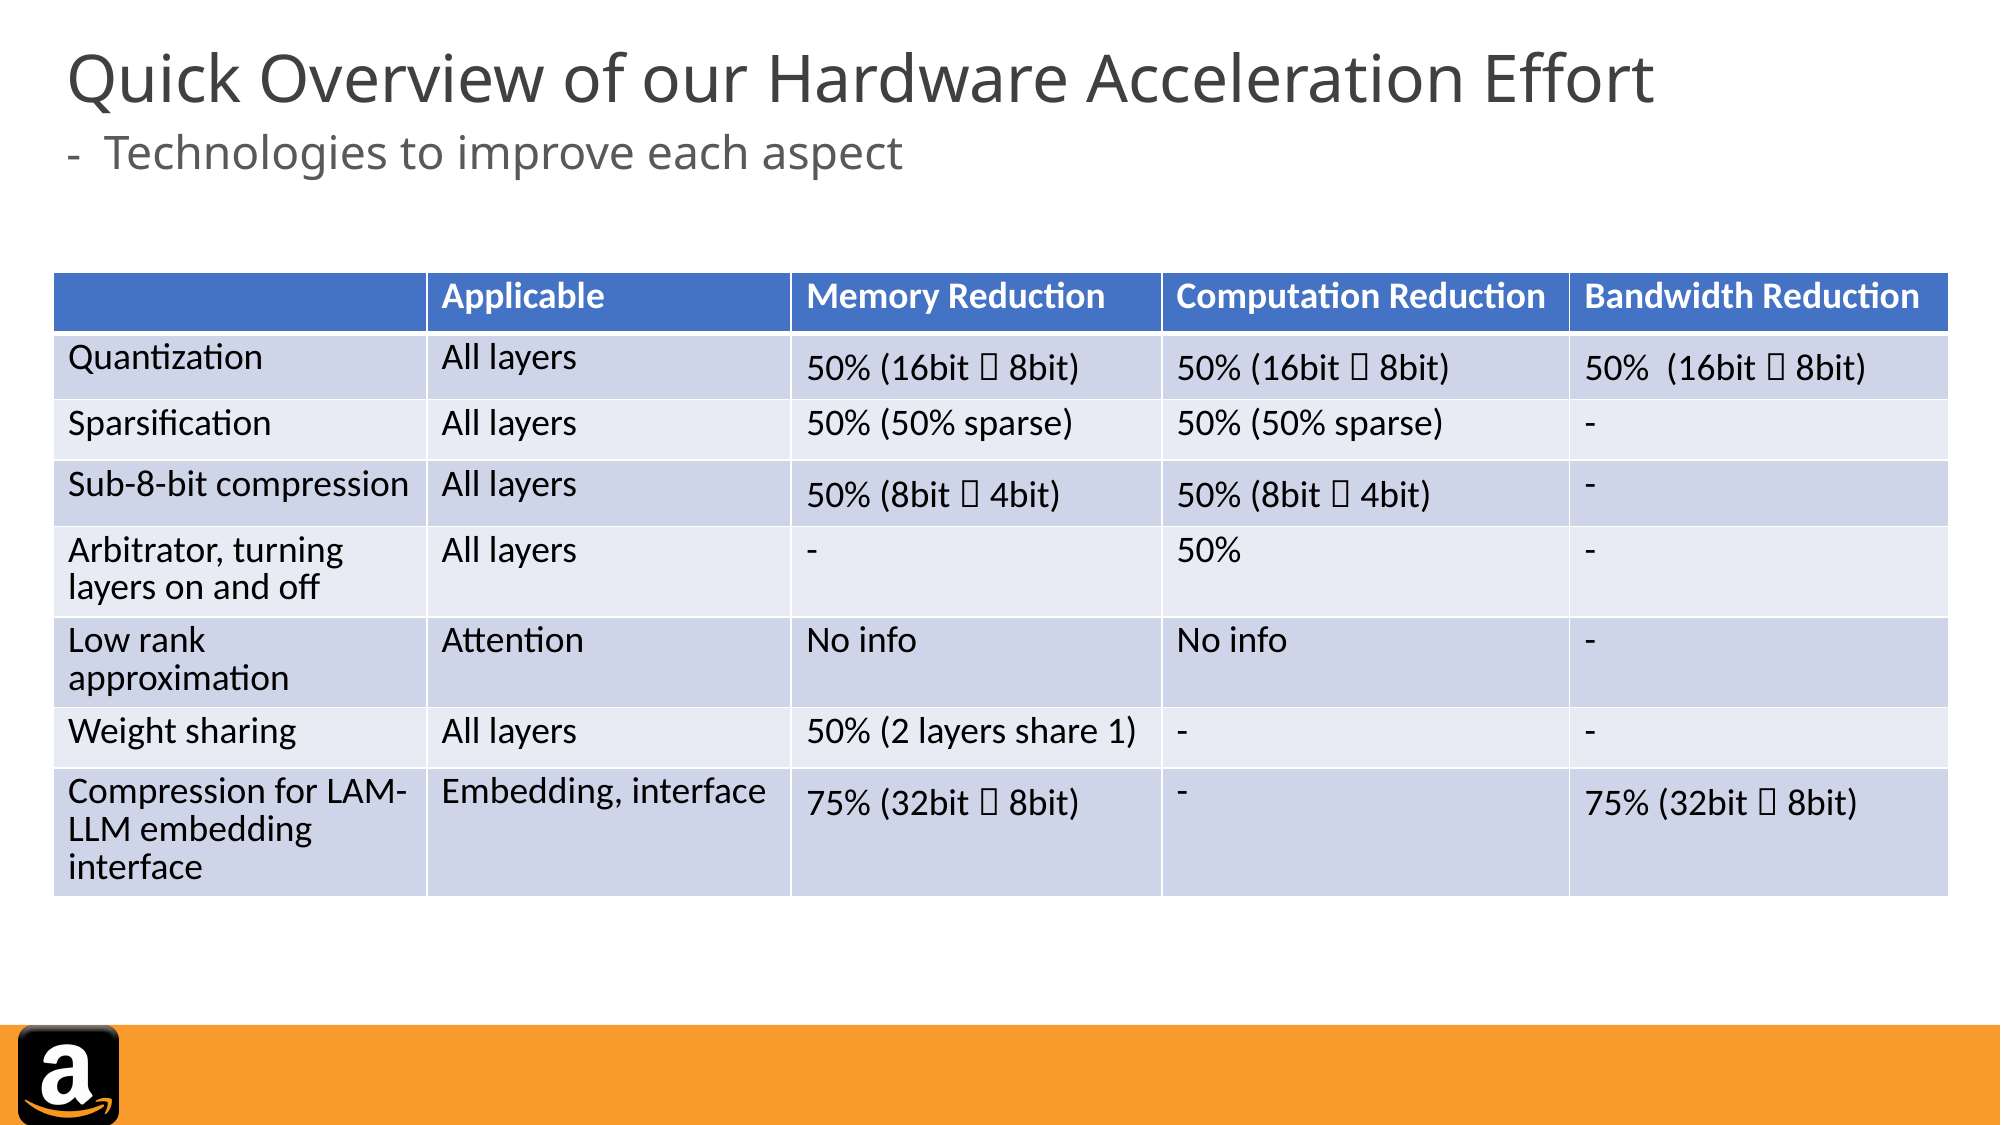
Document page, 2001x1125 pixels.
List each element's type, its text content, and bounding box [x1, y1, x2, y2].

table_cell - [1570, 527, 1948, 616]
table_cell 50% (16bit  8bit) [792, 336, 1161, 399]
table_cell 50% [1163, 527, 1569, 616]
table_cell Embedding, interface [428, 769, 790, 896]
table_cell - [1570, 708, 1948, 767]
table_cell 50% (8bit  4bit) [792, 461, 1161, 526]
table_cell No info [792, 618, 1161, 707]
table_header Bandwidth Reduction [1570, 273, 1948, 331]
table_cell All layers [428, 400, 790, 459]
table_cell Compression for LAM-LLM embedding interface [54, 769, 426, 896]
table_header Memory Reduction [792, 273, 1161, 331]
title Quick Overview of our Hardware Acceleration Effort [51, 37, 1949, 124]
table_cell Weight sharing [54, 708, 426, 767]
table_cell - [1570, 400, 1948, 459]
table_cell Sparsification [54, 400, 426, 459]
list Technologies to improve each aspect [51, 127, 1949, 182]
table_cell All layers [428, 336, 790, 399]
table_cell - [1163, 708, 1569, 767]
table_cell Quantization [54, 336, 426, 399]
table_cell Arbitrator, turning layers on and off [54, 527, 426, 616]
table_cell 75% (32bit  8bit) [792, 769, 1161, 896]
table_cell Sub-8-bit compression [54, 461, 426, 526]
table_cell - [1163, 769, 1569, 896]
table_cell 50% (50% sparse) [792, 400, 1161, 459]
table_cell All layers [428, 461, 790, 526]
table_cell 75% (32bit  8bit) [1570, 769, 1948, 896]
table_cell - [1570, 618, 1948, 707]
table_header [54, 273, 426, 331]
table_header Computation Reduction [1163, 273, 1569, 331]
table_cell - [792, 527, 1161, 616]
table_header Applicable [428, 273, 790, 331]
table_cell - [1570, 461, 1948, 526]
table_cell 50% (16bit  8bit) [1570, 336, 1948, 399]
table_cell 50% (50% sparse) [1163, 400, 1569, 459]
table_cell 50% (2 layers share 1) [792, 708, 1161, 767]
table_cell 50% (8bit  4bit) [1163, 461, 1569, 526]
table_cell Attention [428, 618, 790, 707]
table_cell All layers [428, 527, 790, 616]
table_cell Low rank approximation [54, 618, 426, 707]
table_cell All layers [428, 708, 790, 767]
table_cell No info [1163, 618, 1569, 707]
picture [18, 1025, 119, 1125]
table_cell 50% (16bit  8bit) [1163, 336, 1569, 399]
